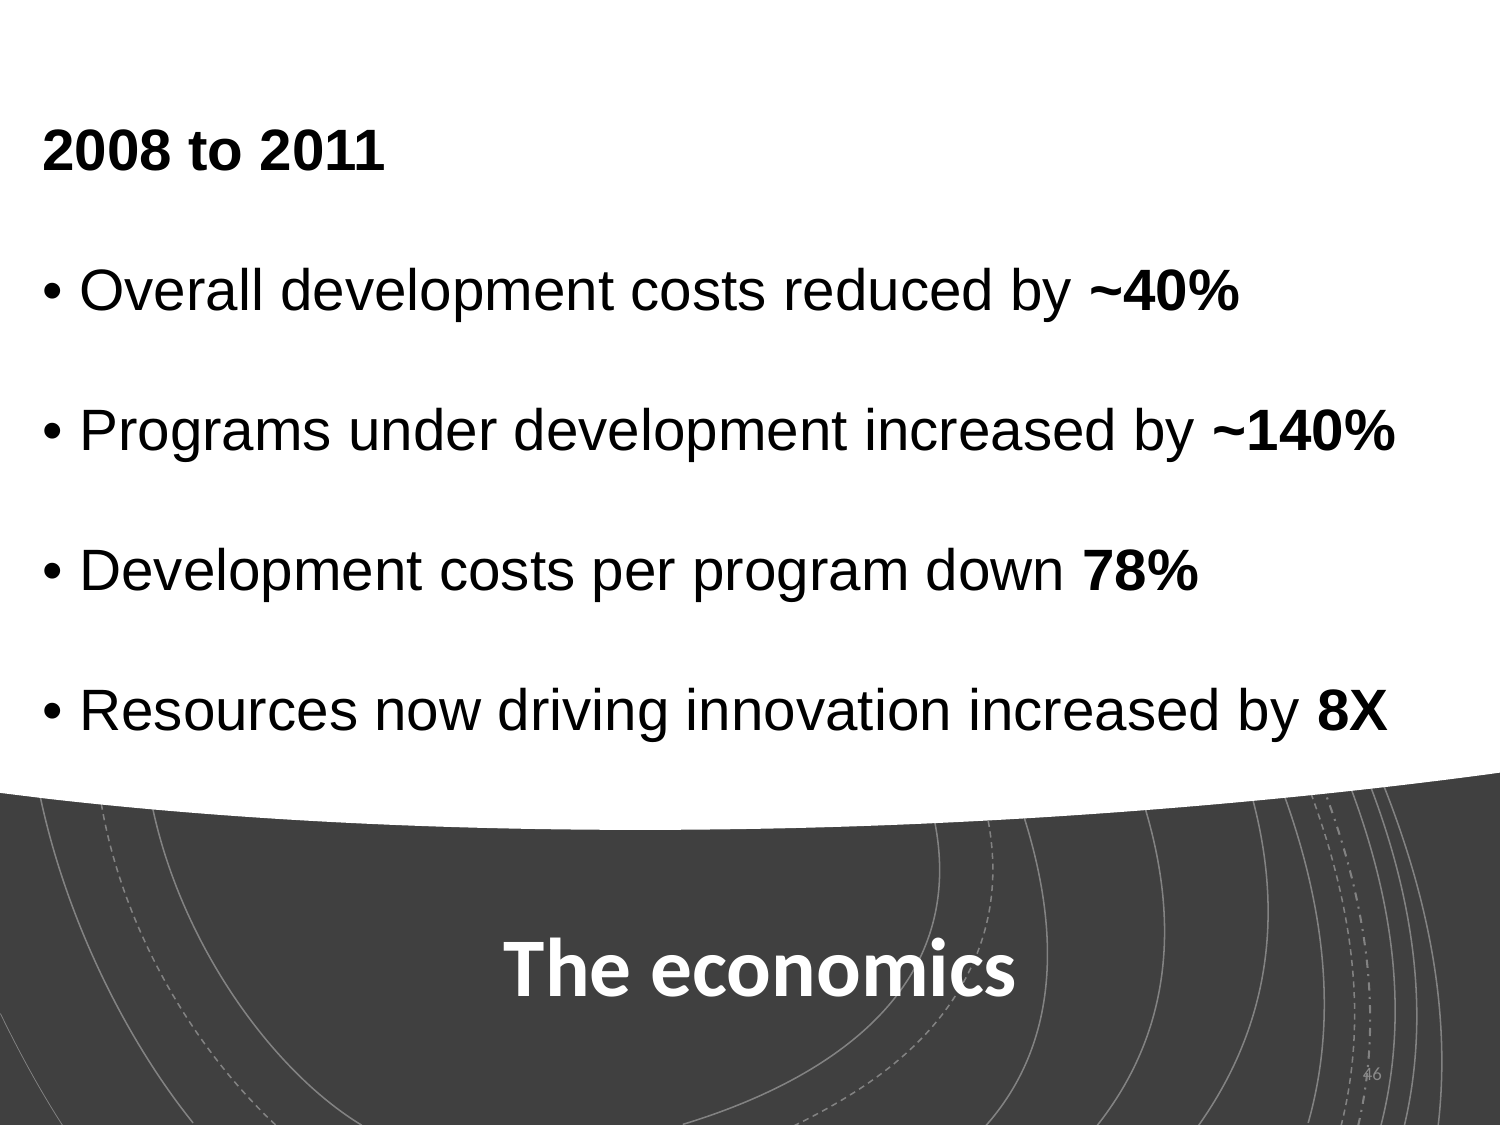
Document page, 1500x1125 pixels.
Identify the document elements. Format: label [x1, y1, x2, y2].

text_box [0, 0, 1500, 1125]
